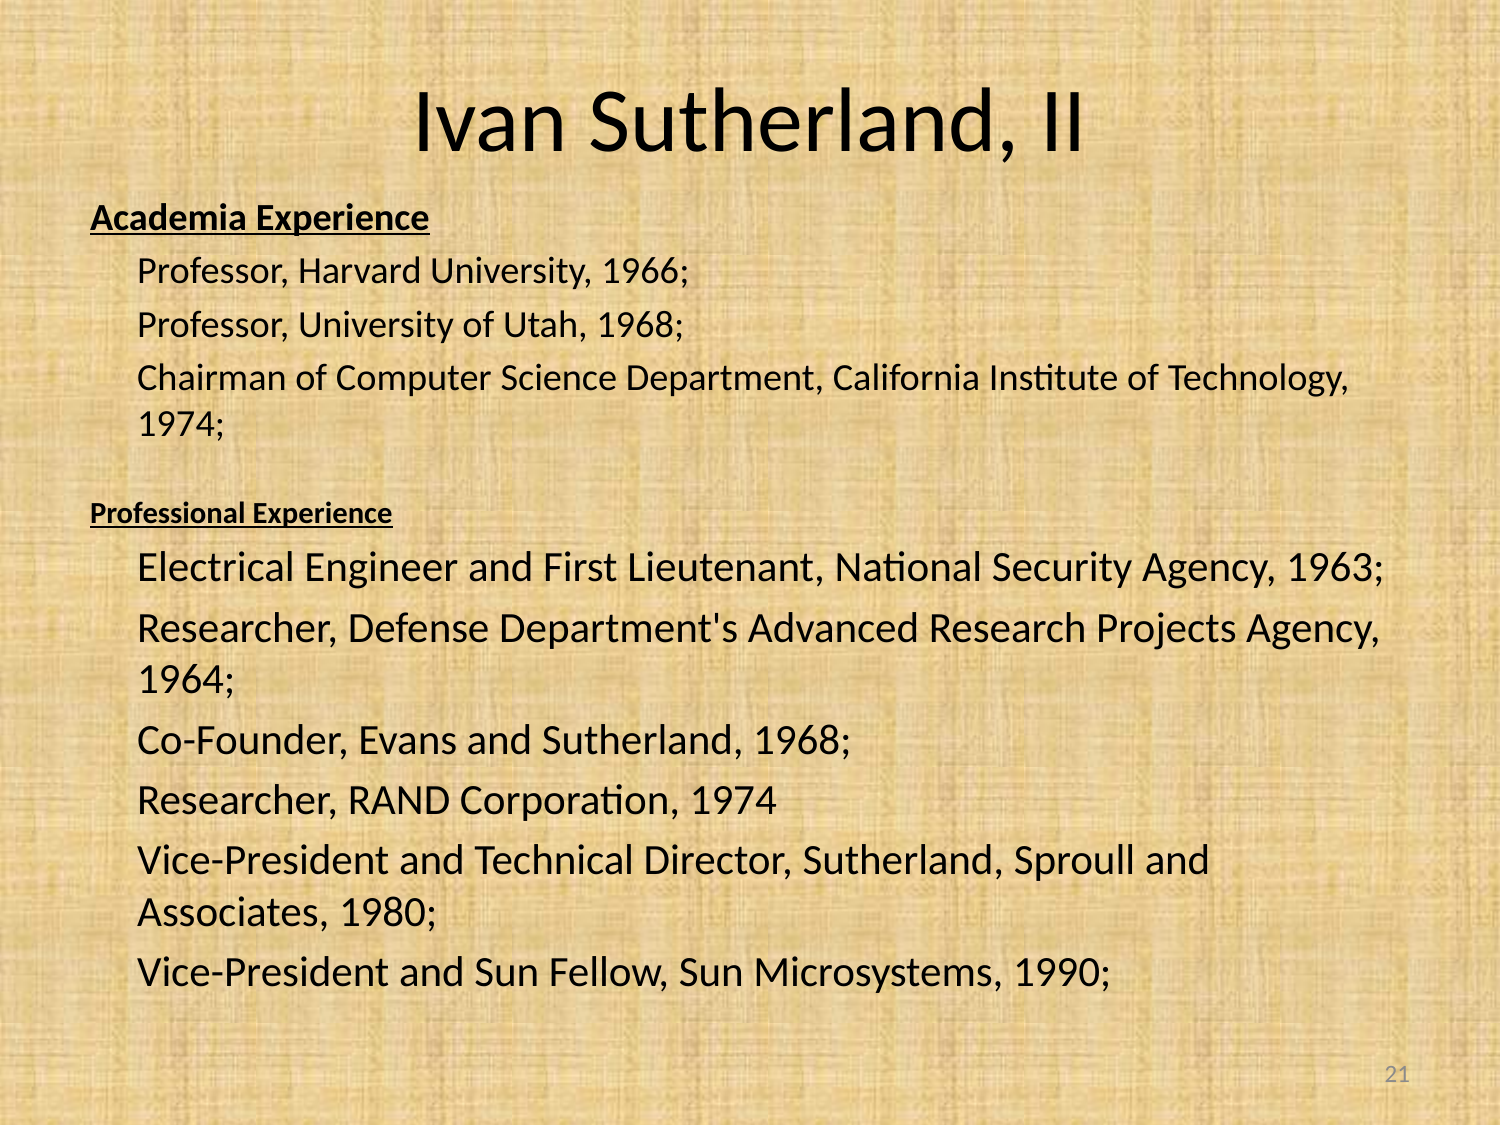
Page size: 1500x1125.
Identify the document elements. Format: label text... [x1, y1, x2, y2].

title Ivan Sutherland, II [75, 45, 1425, 184]
slide_number 21 [1074, 1042, 1425, 1103]
list Academia Experience Professor, Harvard University, 1966; Professor, University of Utah, 1968; Chairman of Computer Science Department, California Institute of Technology, 1974; Professional Experience Electrical Engineer and First Lieutenant, National Security Agency, 1963; Researcher, Defense Department's Advanced Research Projects Agency, 1964; Co-Founder, Evans and Sutherland, 1968; Researcher, RAND Corporation, 1974 Vice-President and Technical Director, Sutherland, Sproull and Associates, 1980; Vice-President and Sun Fellow, Sun Microsystems, 1990; [75, 184, 1425, 1071]
picture [0, 0, 1500, 1125]
